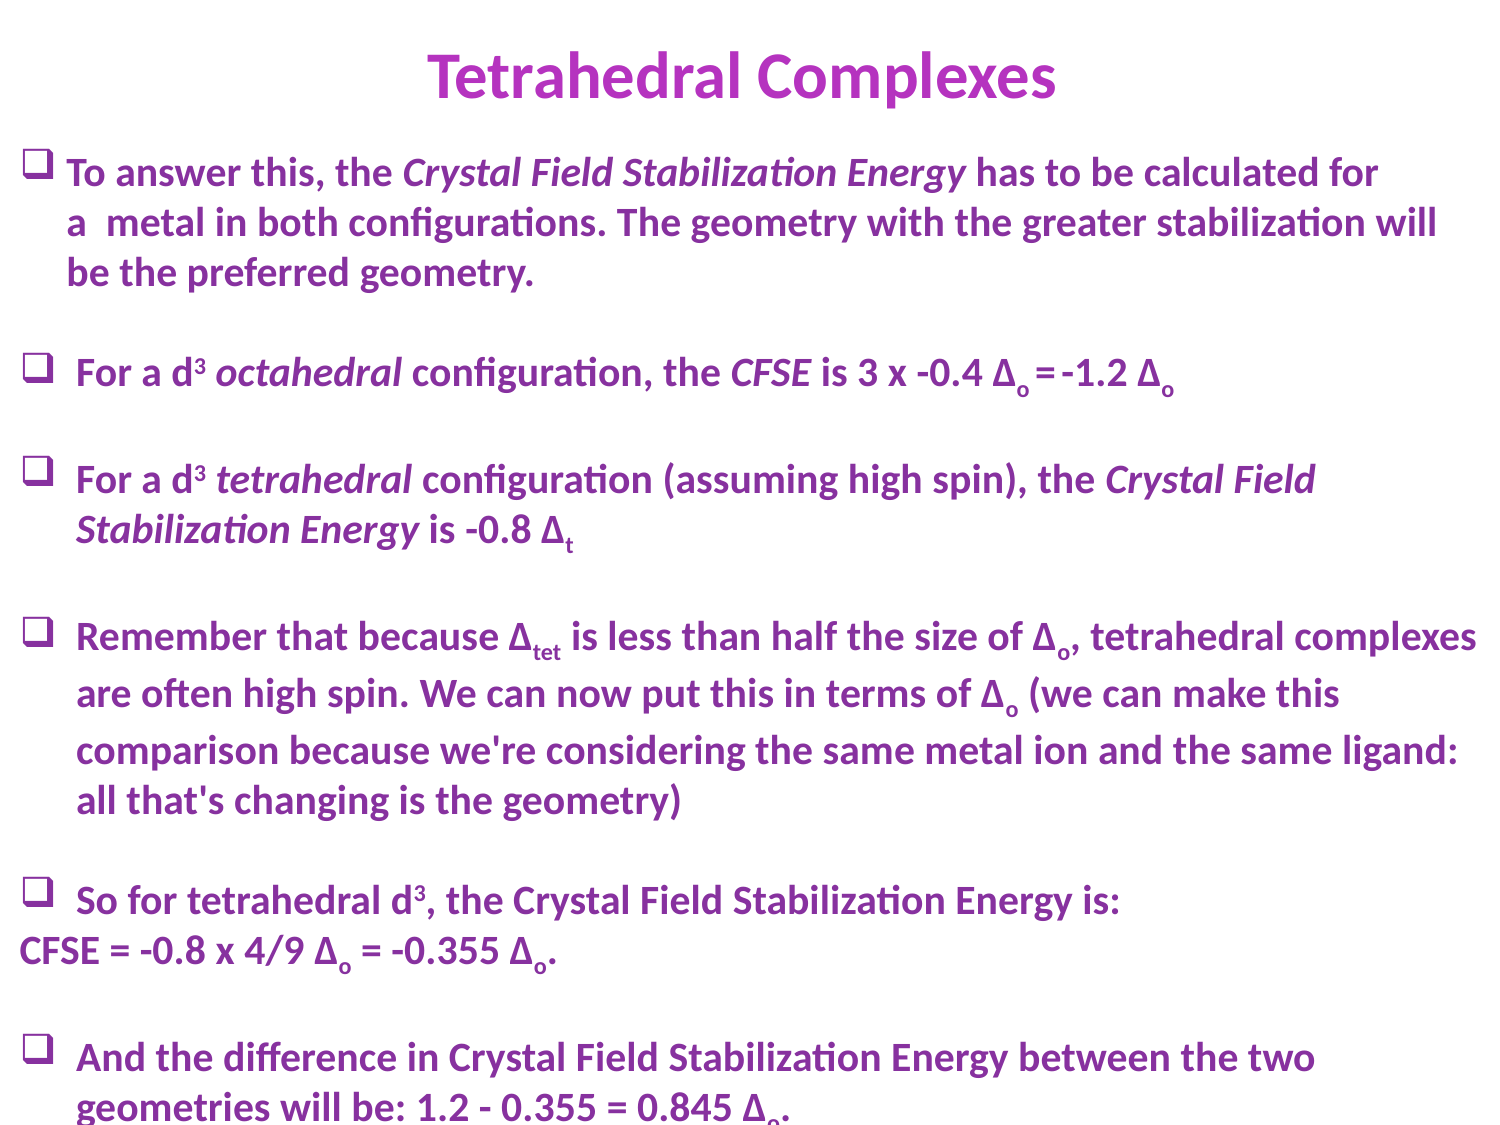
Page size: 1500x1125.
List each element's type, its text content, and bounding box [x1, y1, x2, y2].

text_box To answer this, the Crystal Field Stabilization Energy has to be calculated for a metal in both configurations. The geometry with the greater stabilization will be the preferred geometry. For a d3 octahedral configuration, the CFSE is 3 x -0.4 Δo = -1.2 Δo For a d3 tetrahedral configuration (assuming high spin), the Crystal Field Stabilization Energy is -0.8 Δt Remember that because Δtet is less than half the size of Δo, tetrahedral complexes are often high spin. We can now put this in terms of Δo (we can make this comparison because we're considering the same metal ion and the same ligand: all that's changing is the geometry) So for tetrahedral d3, the Crystal Field Stabilization Energy is: CFSE = -0.8 x 4/9 Δo = -0.355 Δo. And the difference in Crystal Field Stabilization Energy between the two geometries will be: 1.2 - 0.355 = 0.845 Δo. [4, 137, 1495, 1125]
text_box Tetrahedral Complexes [412, 24, 1088, 120]
